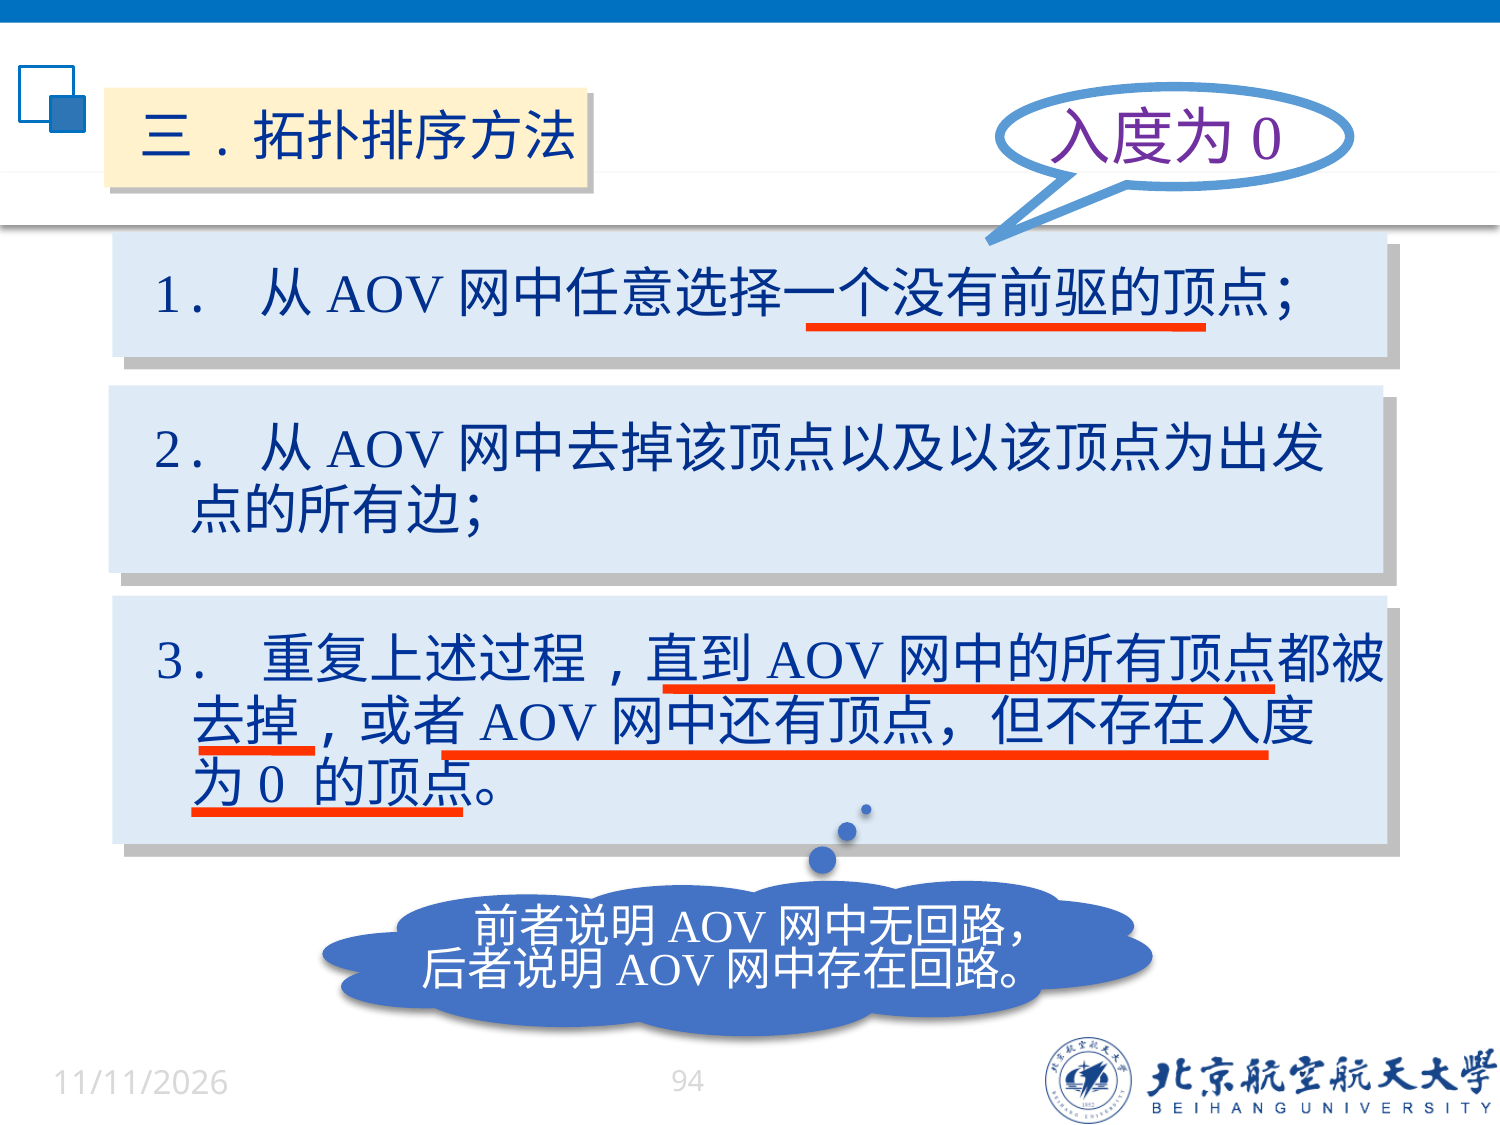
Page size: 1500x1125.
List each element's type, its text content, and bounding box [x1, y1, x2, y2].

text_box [805, 86, 1350, 328]
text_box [112, 595, 1488, 845]
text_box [191, 754, 1269, 813]
picture [1045, 1037, 1498, 1125]
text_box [112, 231, 1401, 358]
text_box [323, 880, 1152, 1036]
slide_number 94 [656, 1054, 751, 1112]
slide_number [37, 1053, 314, 1114]
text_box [99, 87, 635, 188]
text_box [198, 688, 1276, 752]
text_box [108, 385, 1401, 574]
